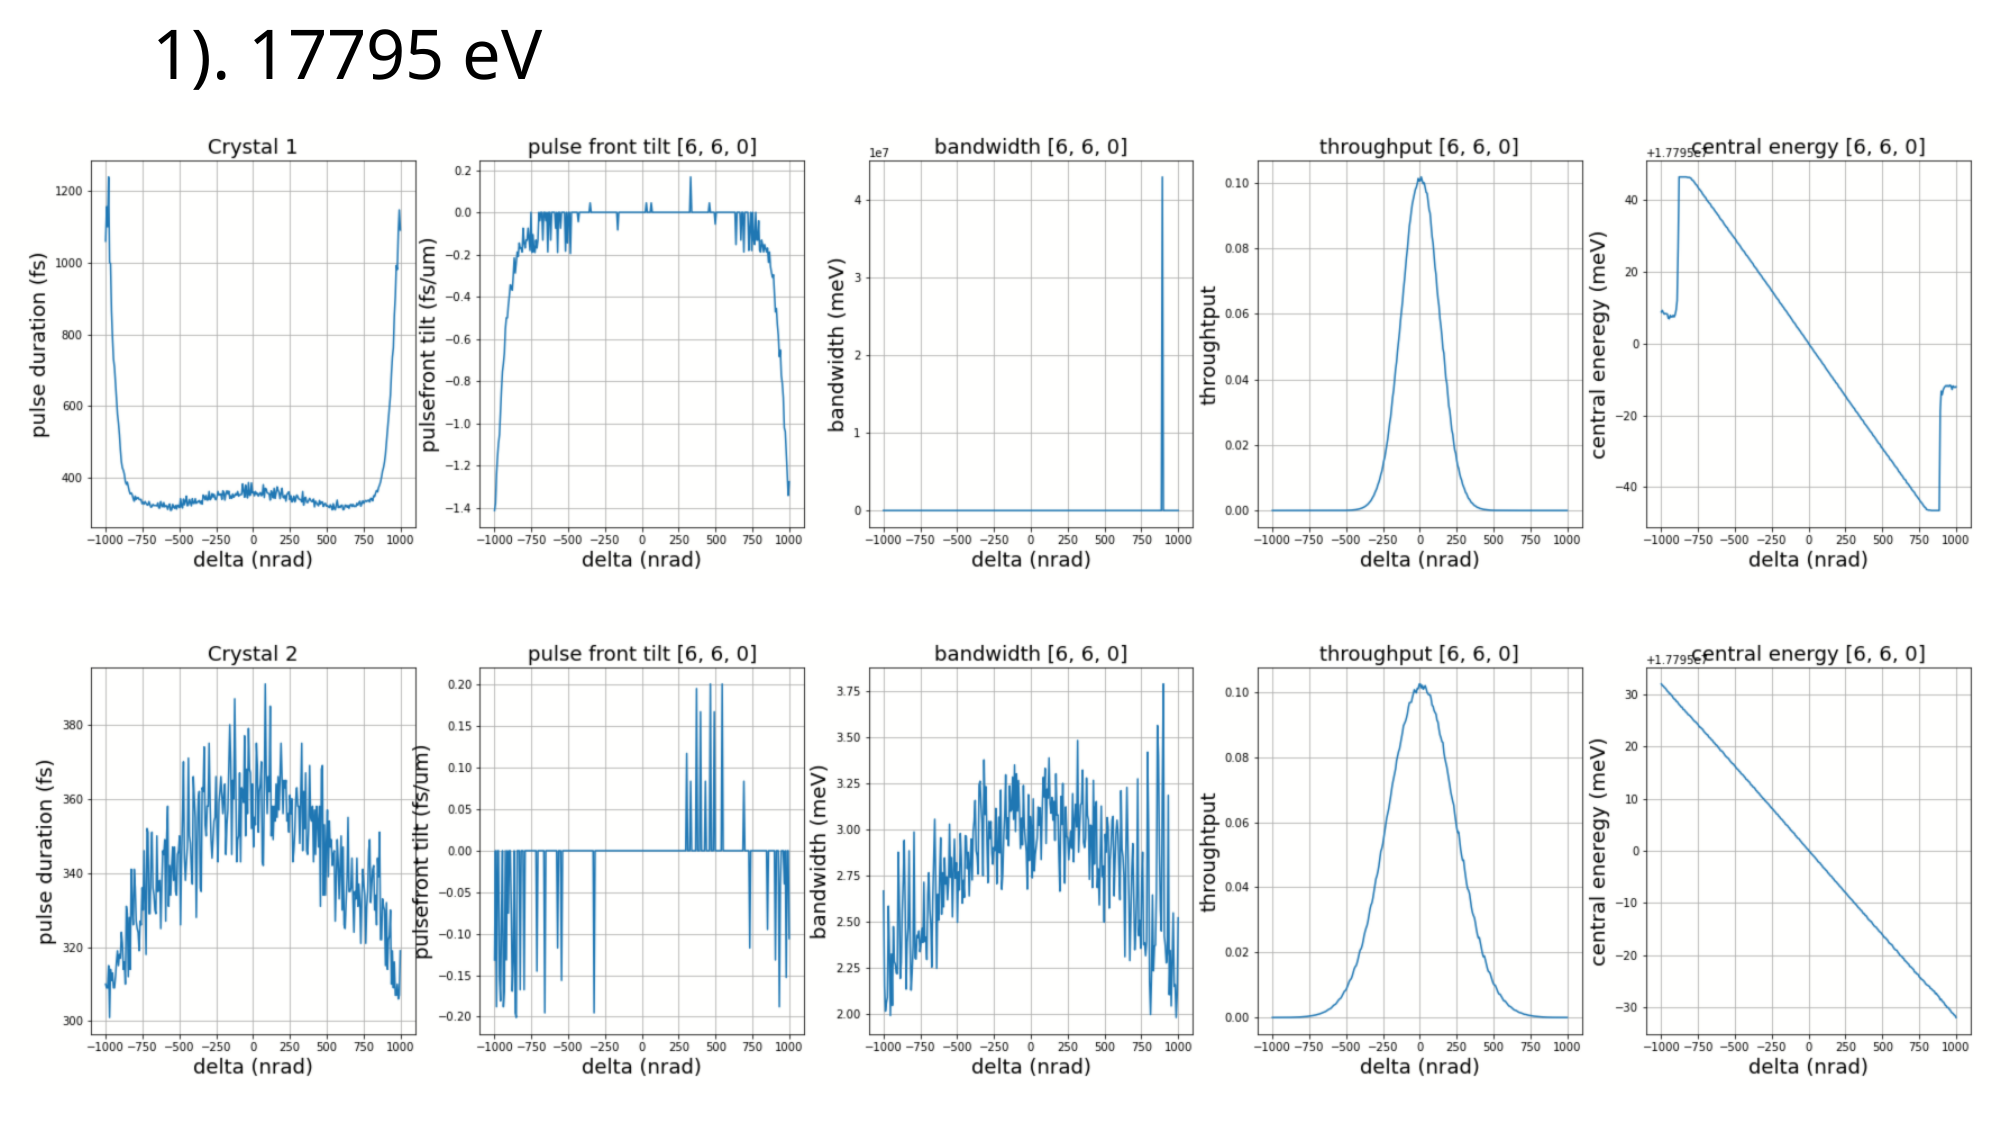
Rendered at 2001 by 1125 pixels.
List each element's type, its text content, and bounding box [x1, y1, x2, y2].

picture [0, 102, 2000, 588]
title 1). 17795 eV [137, 12, 1863, 102]
picture [0, 609, 2000, 1095]
